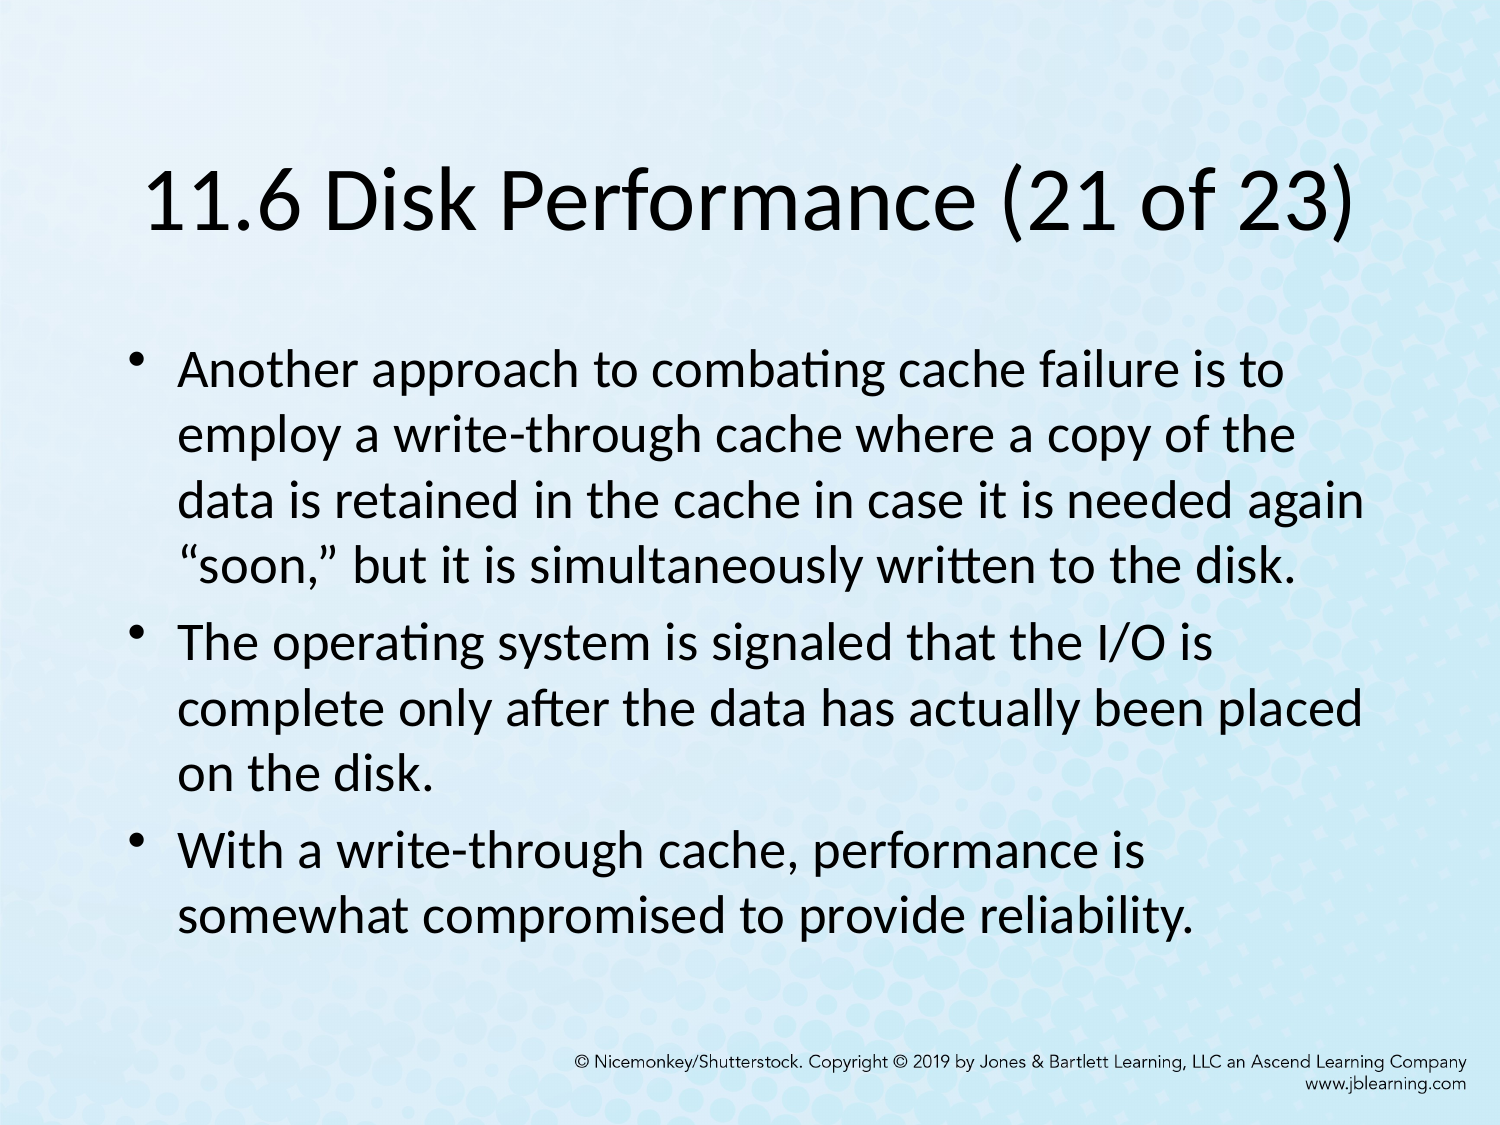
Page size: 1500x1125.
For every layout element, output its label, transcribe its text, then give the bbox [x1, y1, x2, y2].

list Another approach to combating cache failure is to employ a write-through cache where a copy of the data is retained in the cache in case it is needed again “soon,” but it is simultaneously written to the disk. The operating system is signaled that the I/O is complete only after the data has actually been placed on the disk. With a write-through cache, performance is somewhat compromised to provide reliability. [112, 324, 1388, 1000]
title 11.6 Disk Performance (21 of 23) [112, 99, 1388, 288]
picture [0, 0, 1500, 1125]
